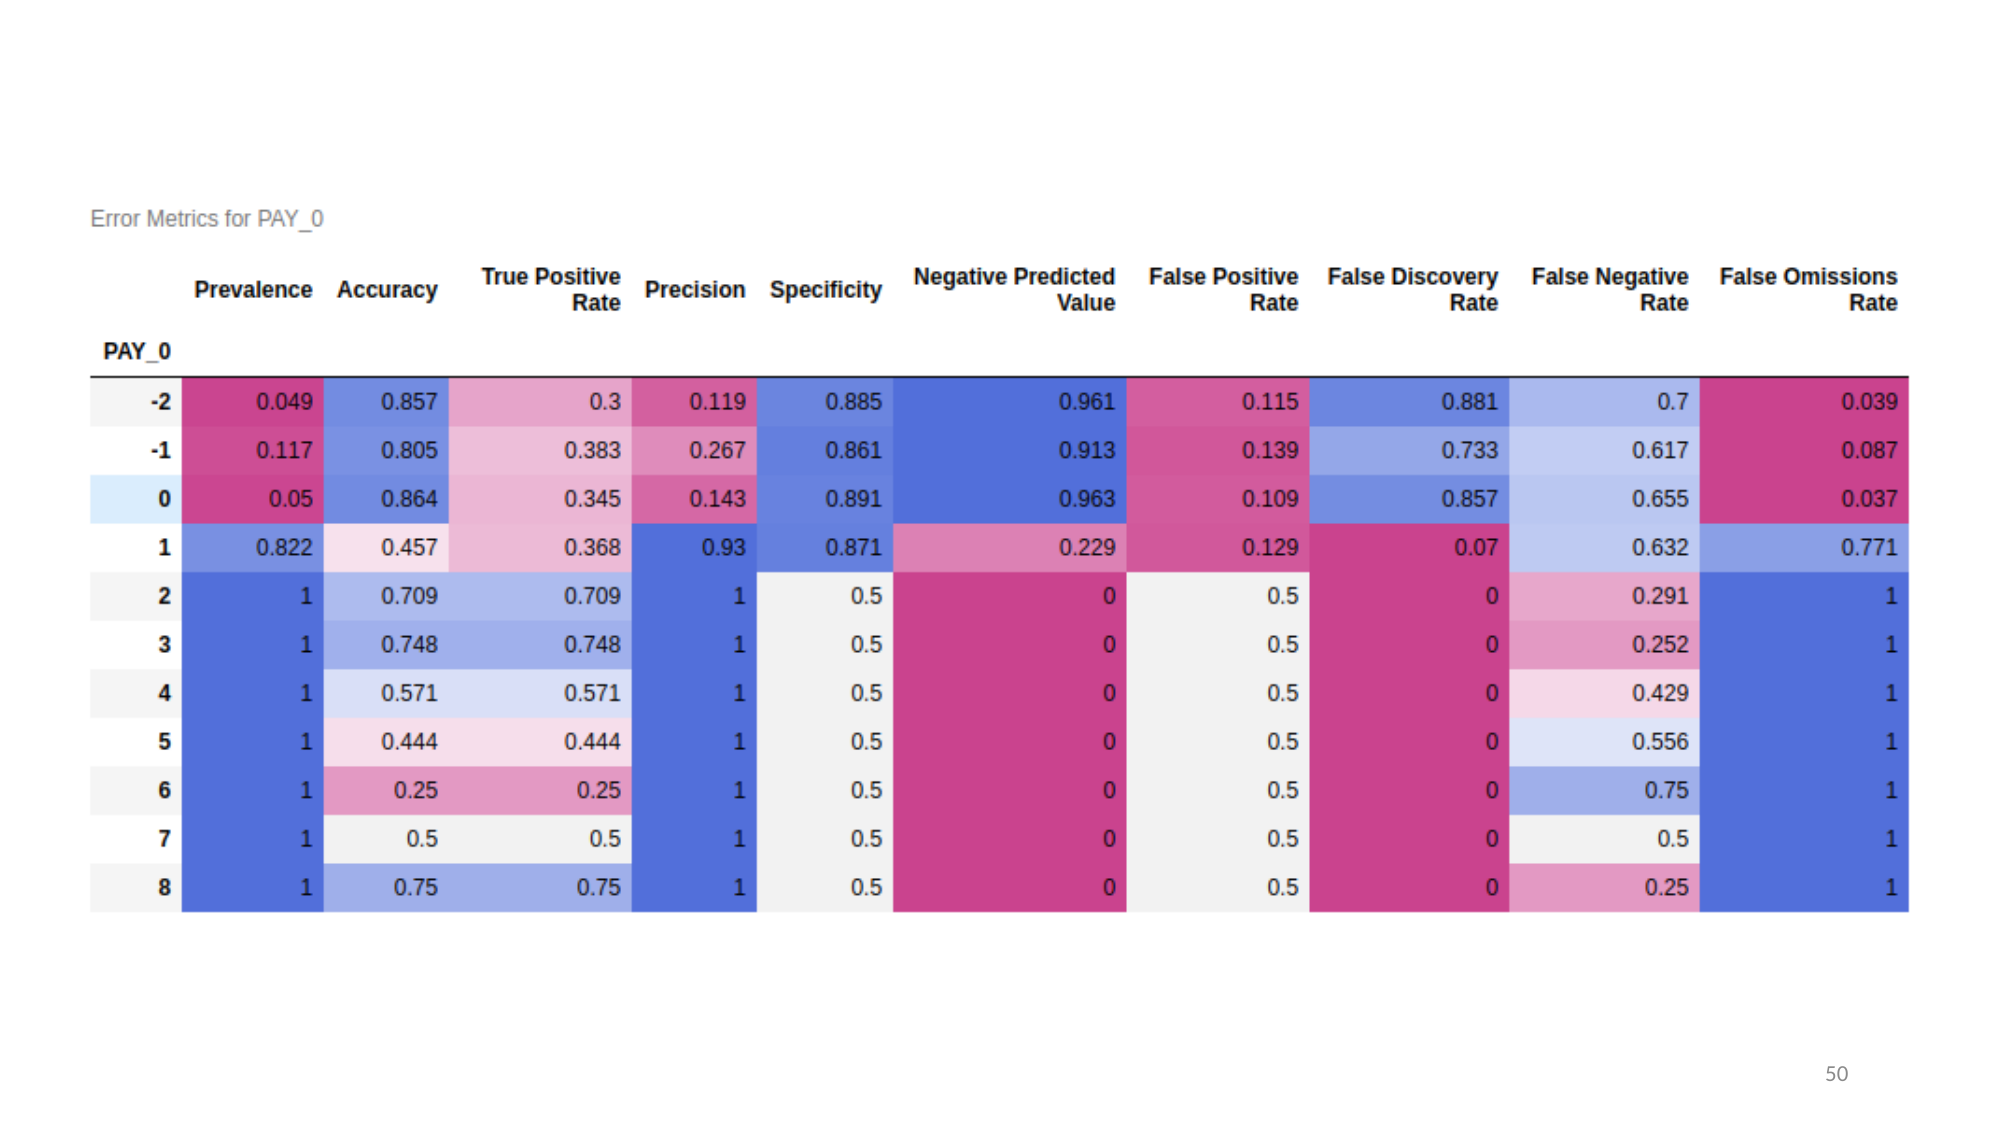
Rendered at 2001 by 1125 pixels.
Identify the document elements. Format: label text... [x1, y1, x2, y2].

picture [87, 199, 1913, 920]
slide_number 49 [1413, 1042, 1864, 1103]
